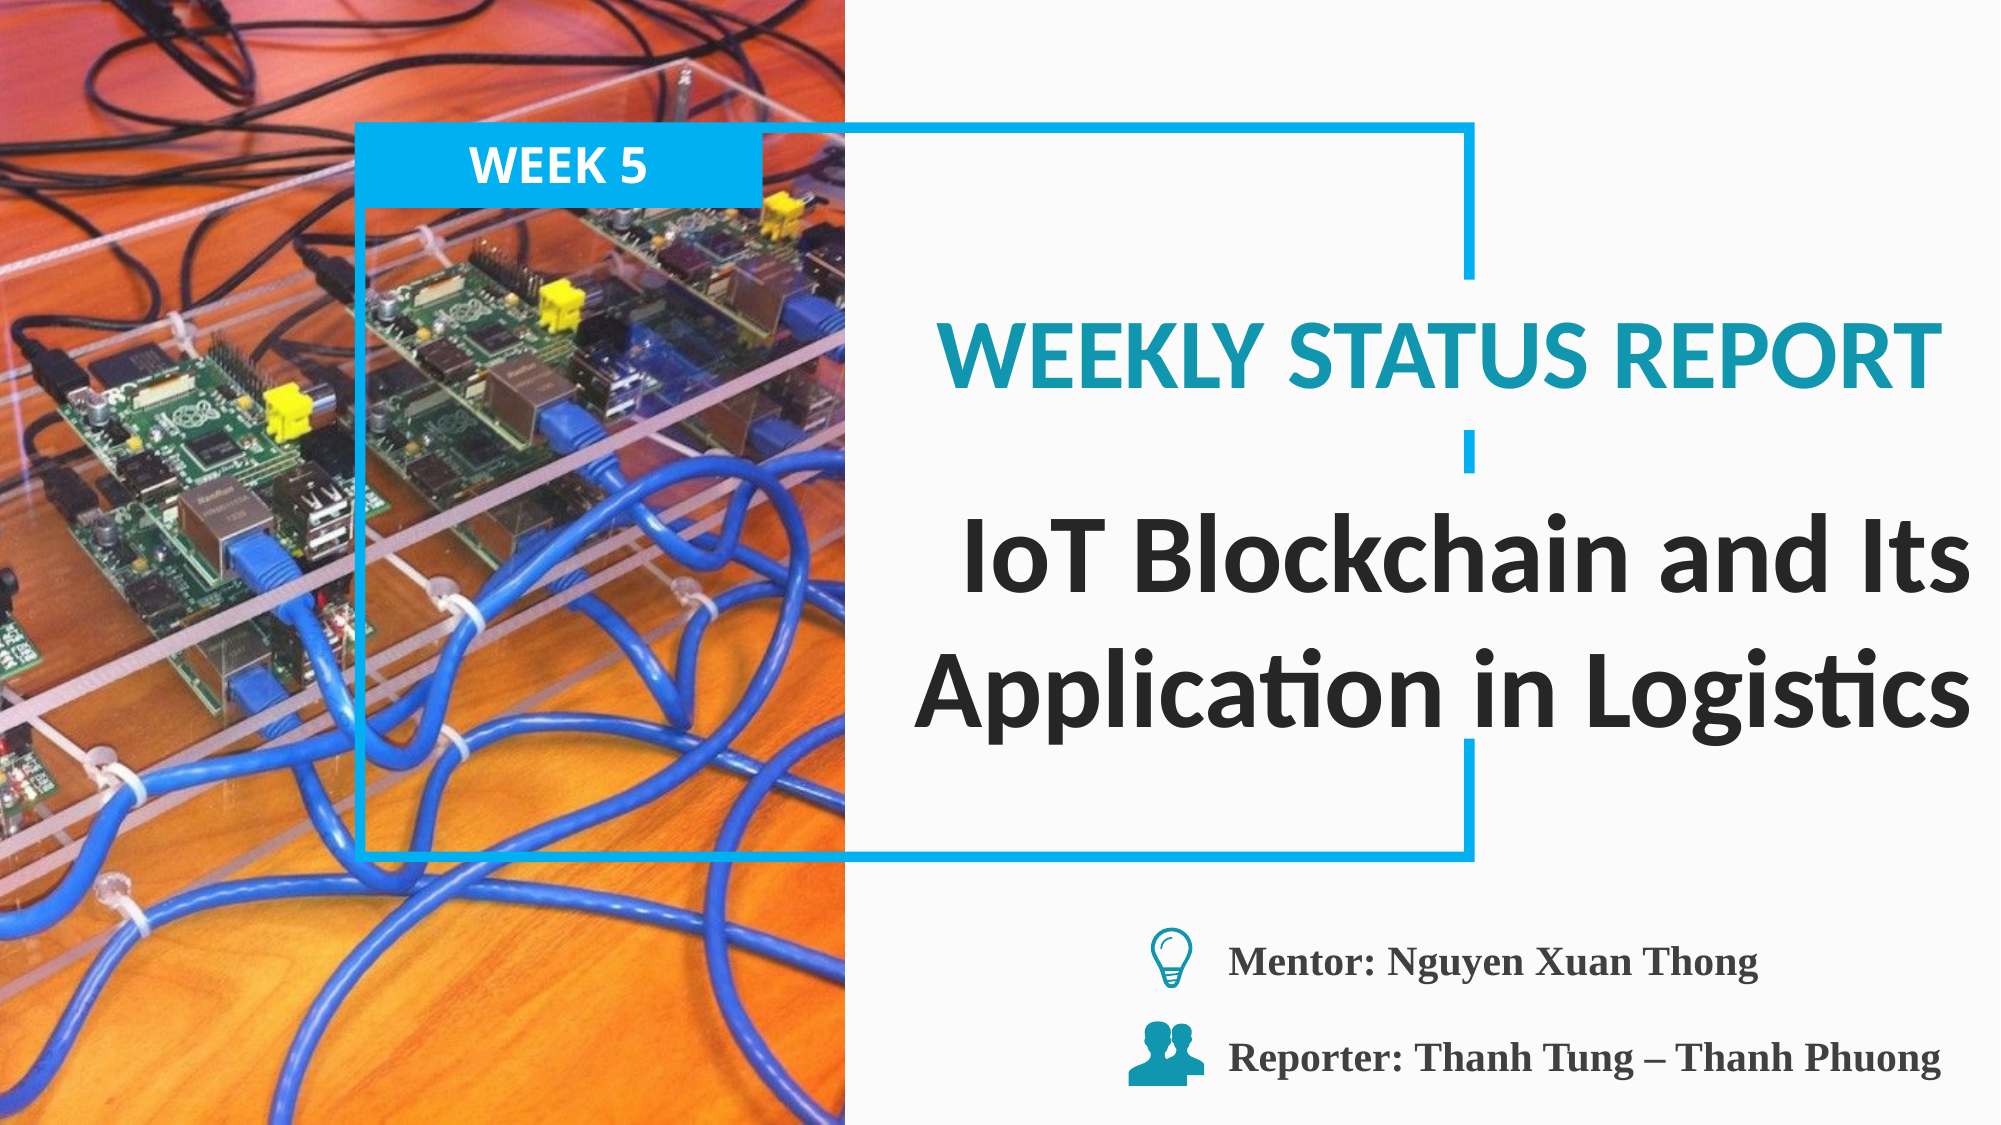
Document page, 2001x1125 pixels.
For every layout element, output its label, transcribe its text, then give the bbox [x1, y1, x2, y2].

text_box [1150, 927, 1193, 989]
text_box WEEKLY STATUS REPORT [1475, 281, 1982, 416]
text_box Mentor: Nguyen Xuan Thong [1213, 926, 1920, 992]
text_box Reporter: Thanh Tung – Thanh Phuong [1213, 1022, 2000, 1088]
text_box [1128, 1021, 1204, 1086]
text_box IoT Blockchain and Its Application in Logistics [1475, 472, 1989, 758]
picture [0, 0, 845, 1125]
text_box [354, 122, 1475, 863]
